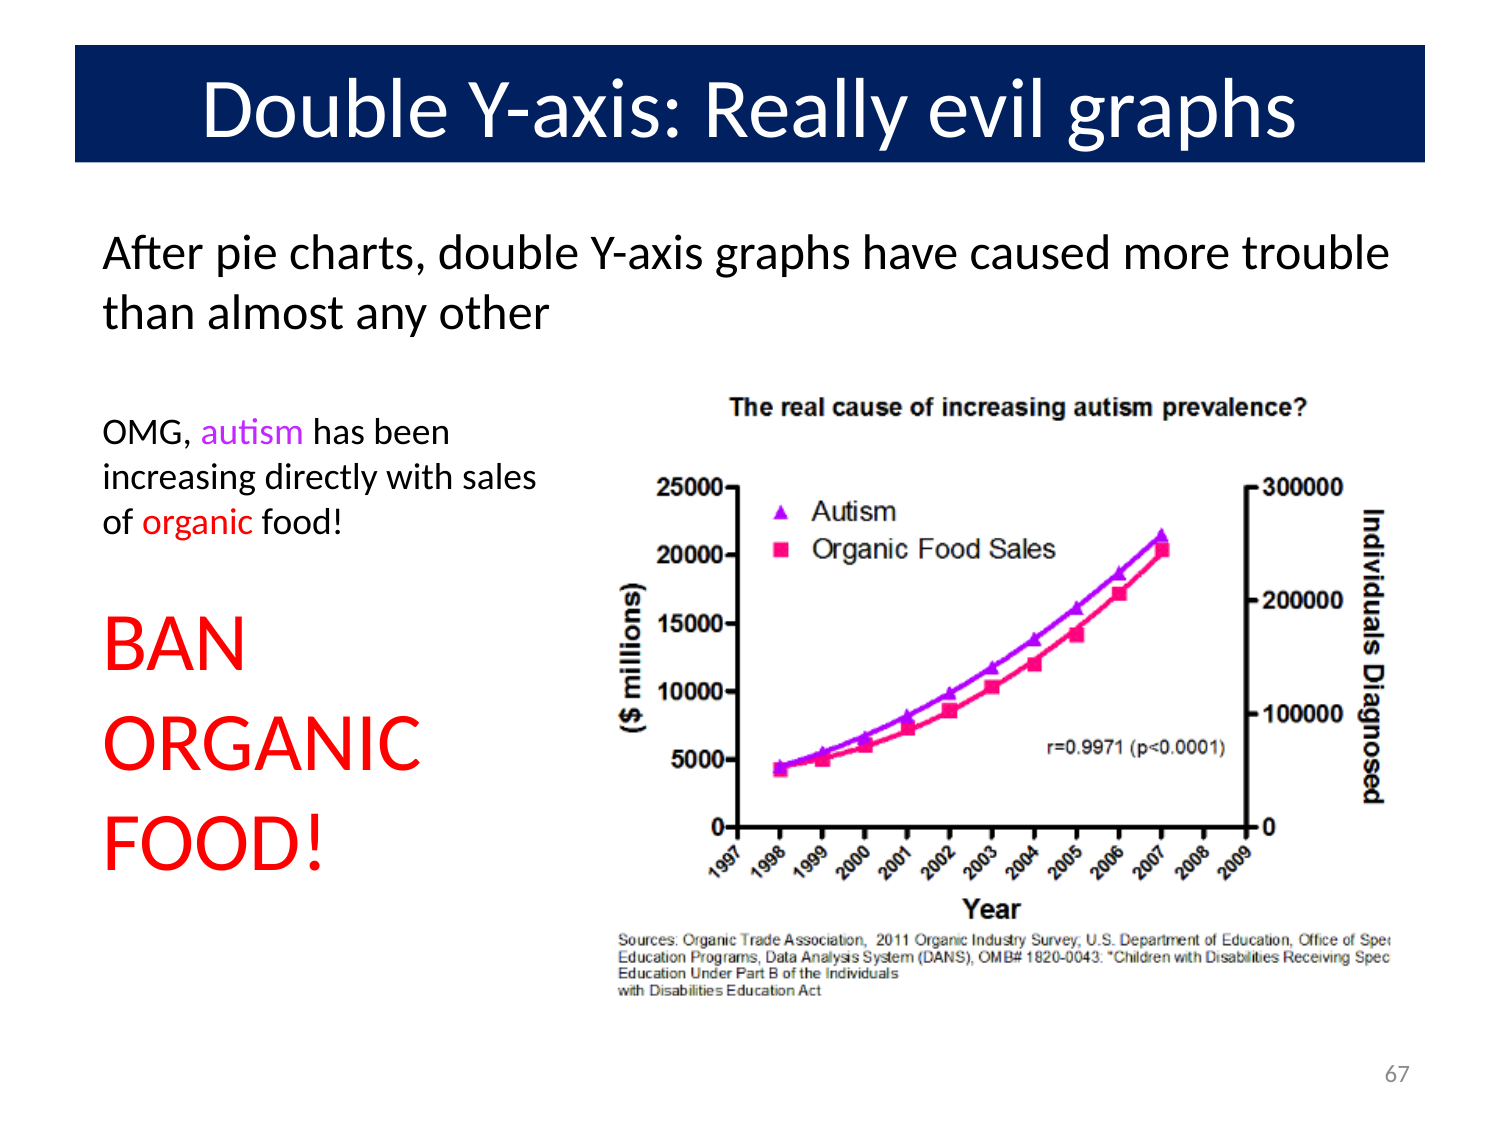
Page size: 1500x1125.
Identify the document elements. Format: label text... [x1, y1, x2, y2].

slide_number 67 [1074, 1042, 1425, 1103]
title Double Y-axis: Really evil graphs [75, 45, 1425, 163]
picture [612, 374, 1415, 1010]
text_box OMG, autism has been increasing directly with sales of organic food! BAN ORGANIC FOOD! [87, 399, 563, 895]
text_box After pie charts, double Y-axis graphs have caused more trouble than almost any other [87, 212, 1438, 348]
